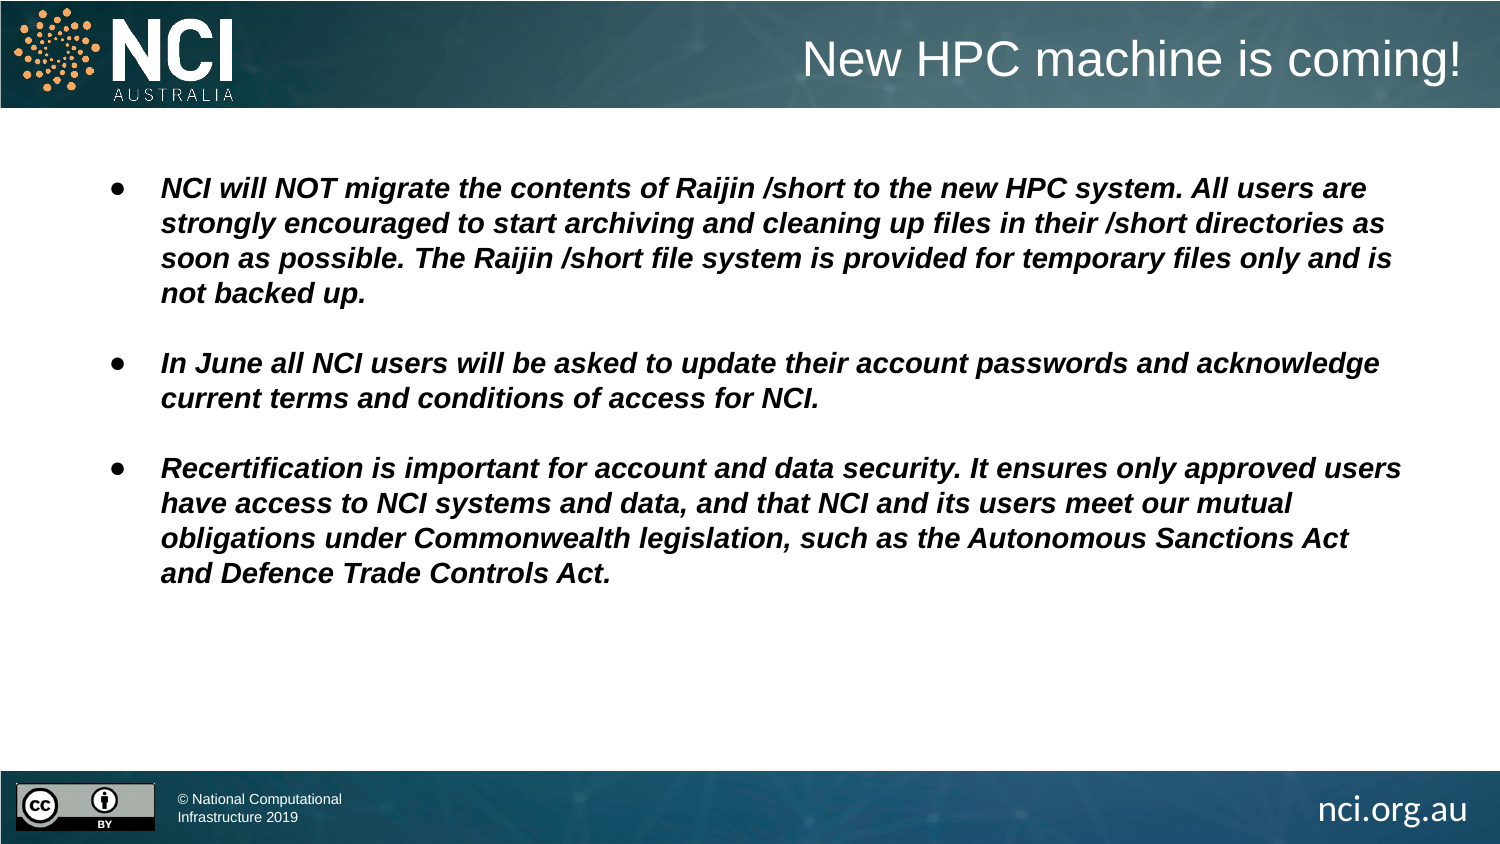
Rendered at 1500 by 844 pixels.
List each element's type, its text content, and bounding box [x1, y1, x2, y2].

title New HPC machine is coming! [320, 18, 1478, 94]
picture [2, 771, 1500, 844]
picture [2, 2, 1500, 108]
list NCI will NOT migrate the contents of Raijin /short to the new HPC system. All users are strongly encouraged to start archiving and cleaning up files in their /short directories as soon as possible. The Raijin /short file system is provided for temporary files only and is not backed up. In June all NCI users will be asked to update their account passwords and acknowledge current terms and conditions of access for NCI. Recertification is important for account and data security. It ensures only approved users have access to NCI systems and data, and that NCI and its users meet our mutual obligations under Commonwealth legislation, such as the Autonomous Sanctions Act and Defence Trade Controls Act. [70, 154, 1422, 633]
